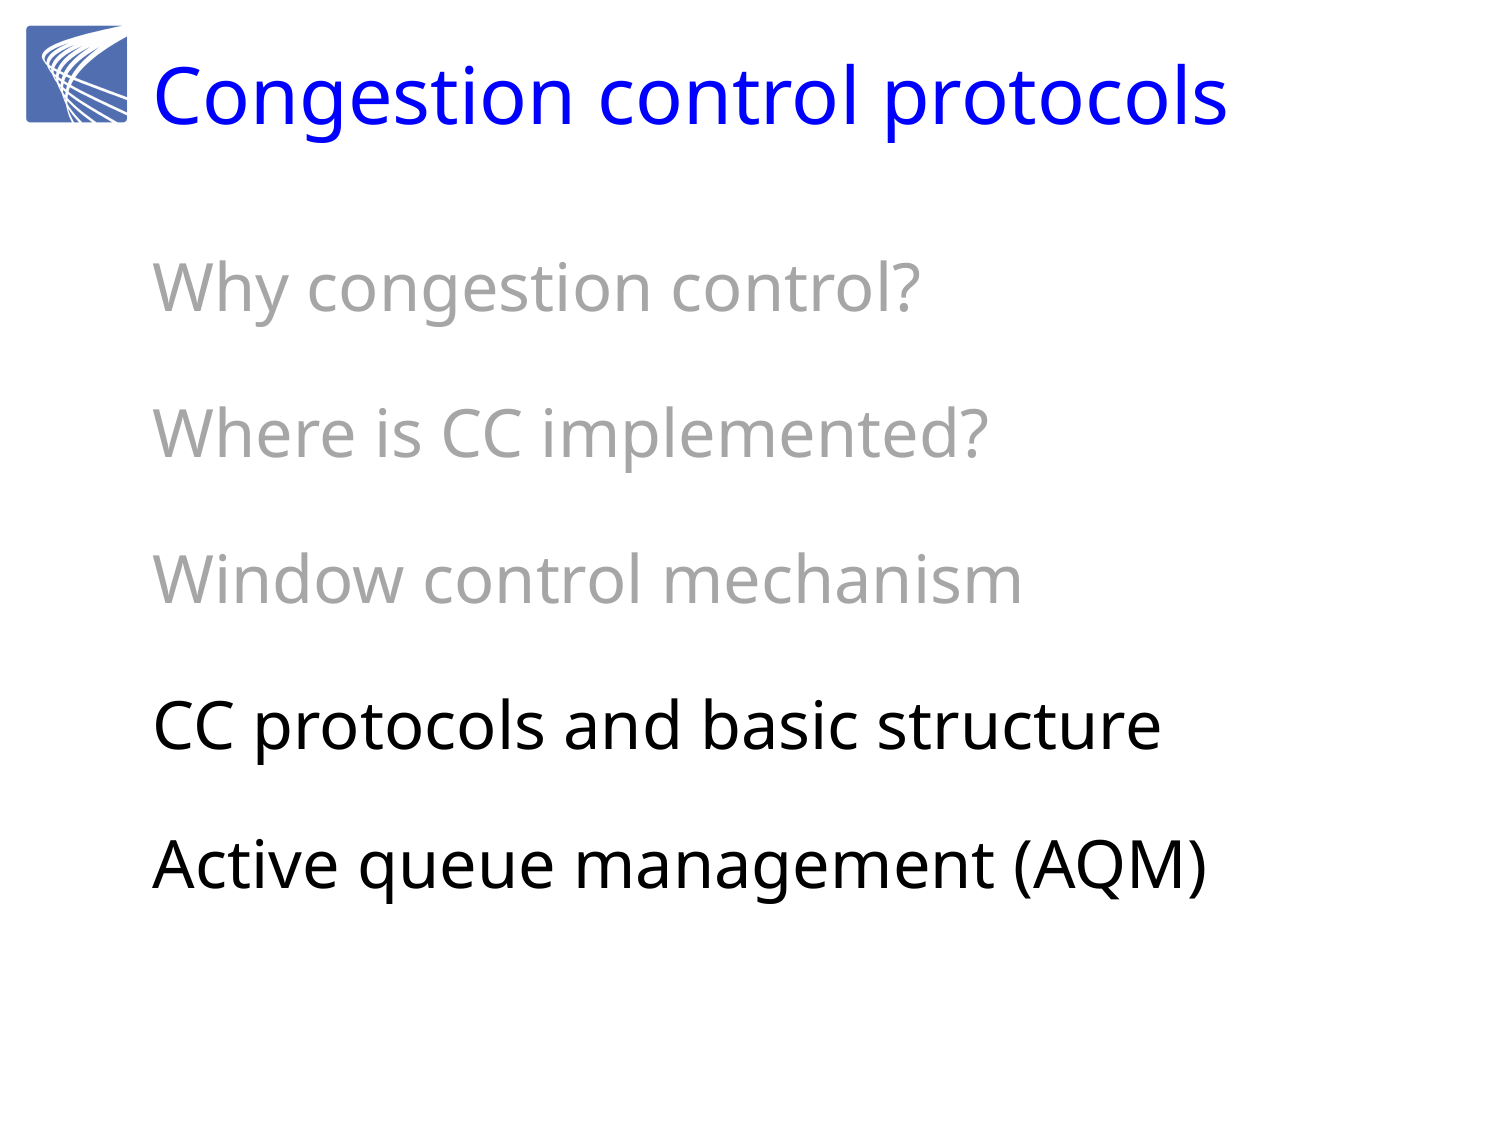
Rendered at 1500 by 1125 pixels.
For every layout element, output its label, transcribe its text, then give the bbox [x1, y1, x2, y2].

title Congestion control protocols [137, 37, 1463, 175]
picture [24, 24, 129, 124]
list Why congestion control? Where is CC implemented? Window control mechanism CC protocols and basic structure Active queue management (AQM) [137, 237, 1463, 1125]
